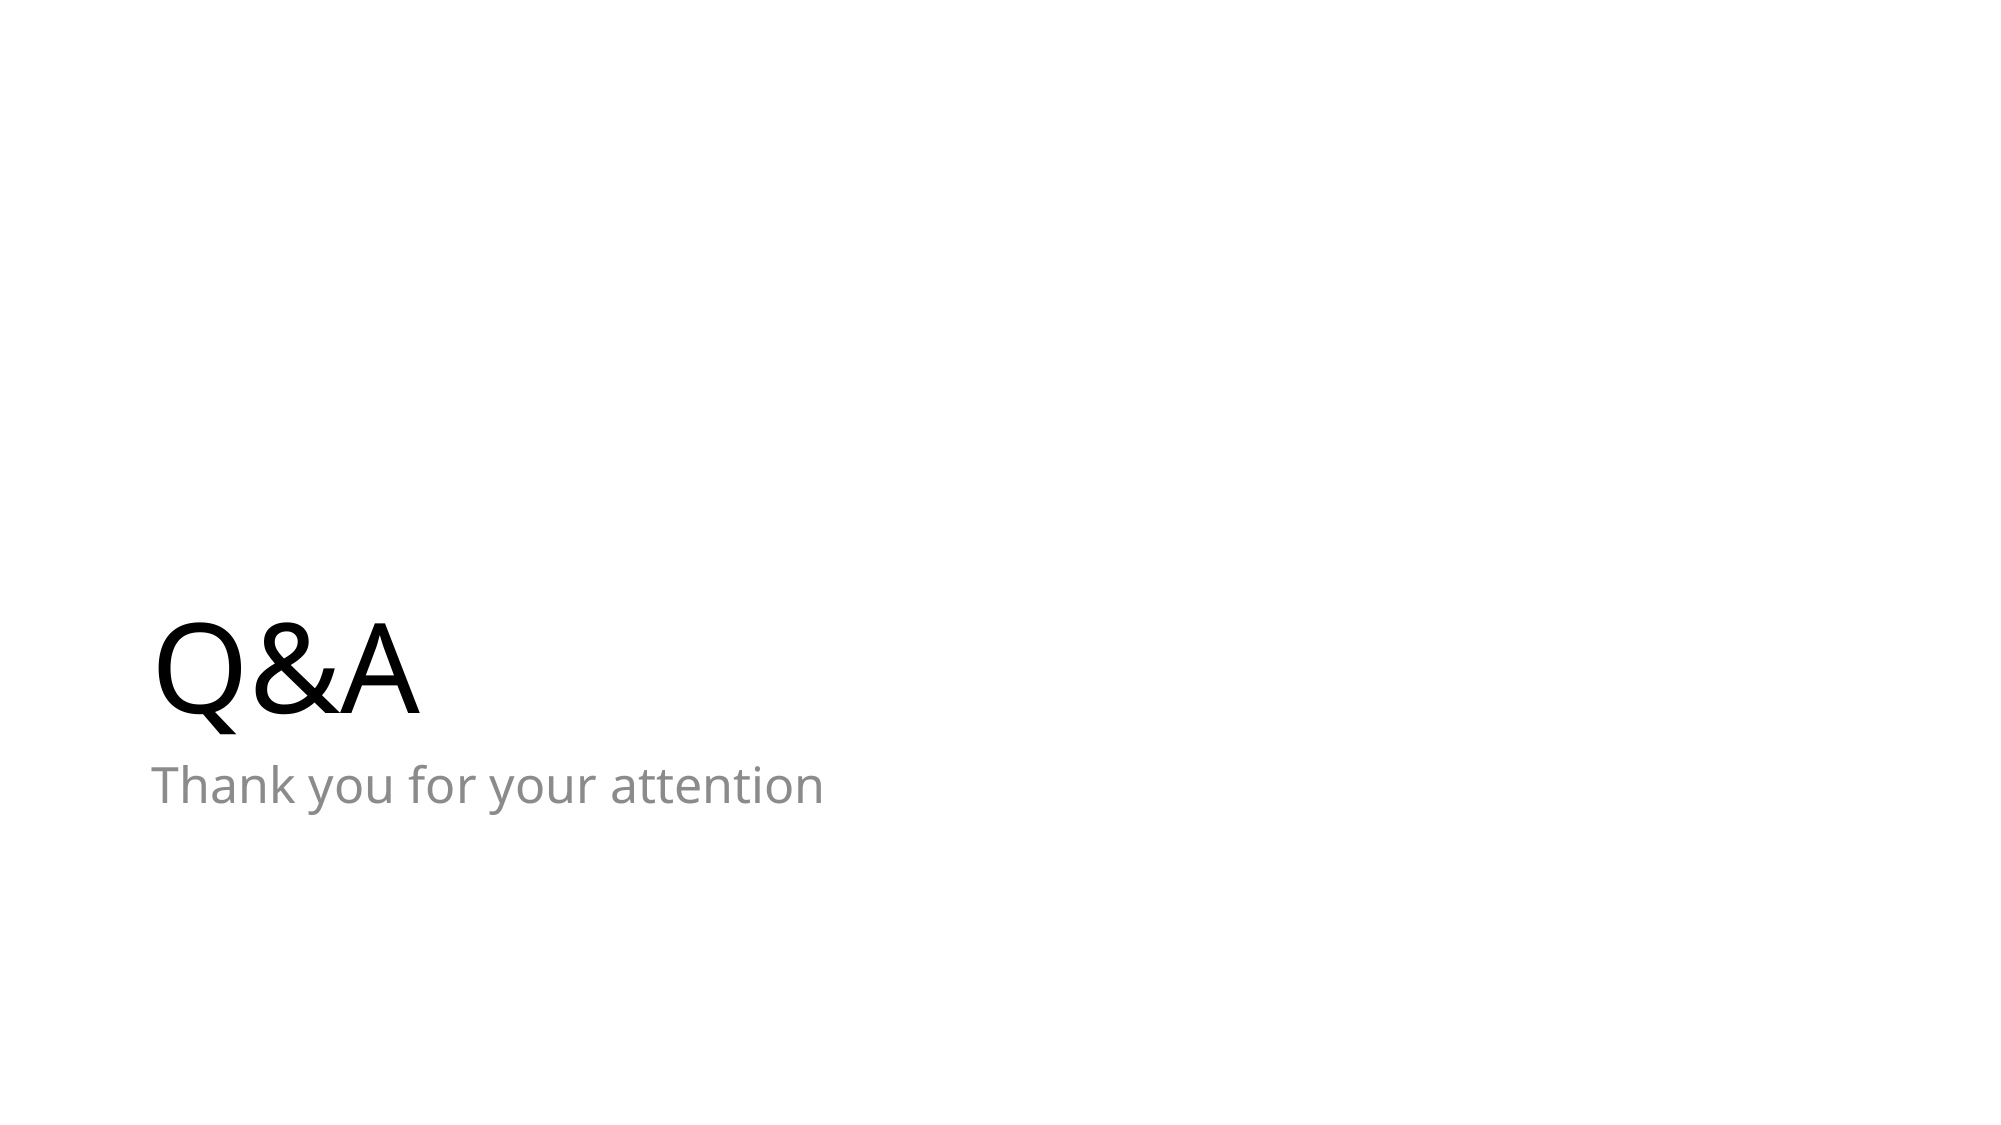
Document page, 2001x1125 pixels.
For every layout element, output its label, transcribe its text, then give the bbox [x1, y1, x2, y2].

list Thank you for your attention [136, 752, 1862, 999]
title Q&A [136, 280, 1862, 749]
